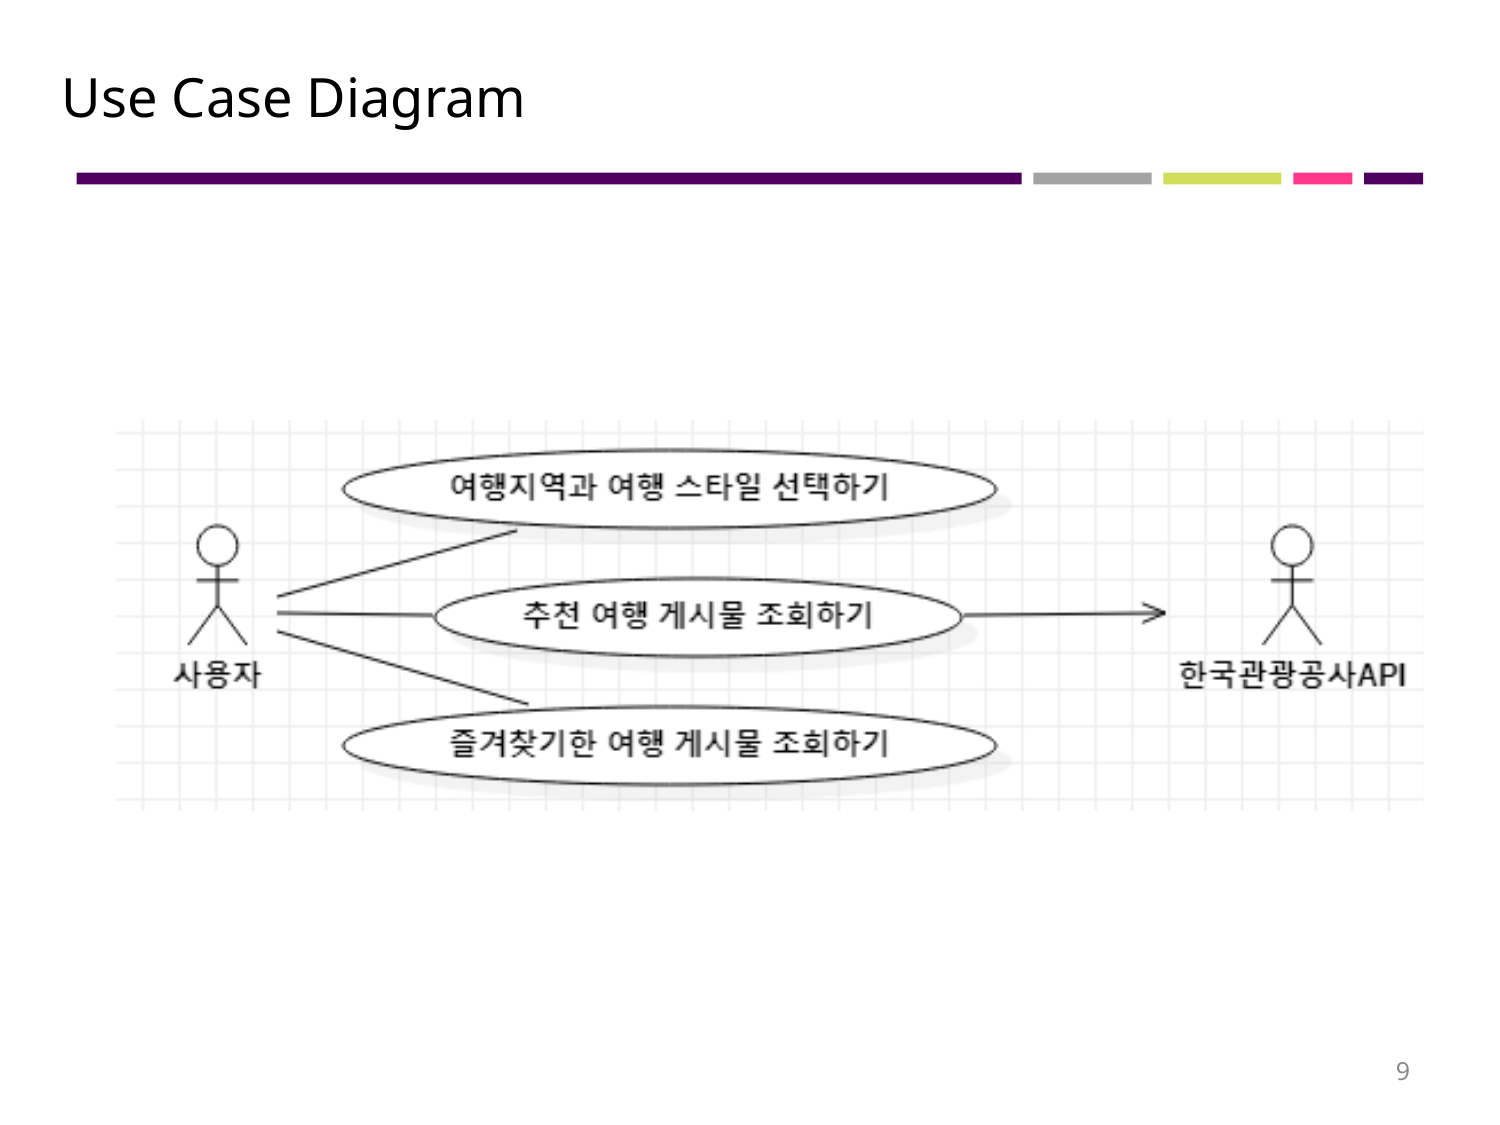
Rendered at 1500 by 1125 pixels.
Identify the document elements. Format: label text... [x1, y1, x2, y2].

picture [115, 420, 1425, 811]
title Use Case Diagram [46, 0, 1436, 198]
slide_number 9 [1074, 1042, 1425, 1103]
